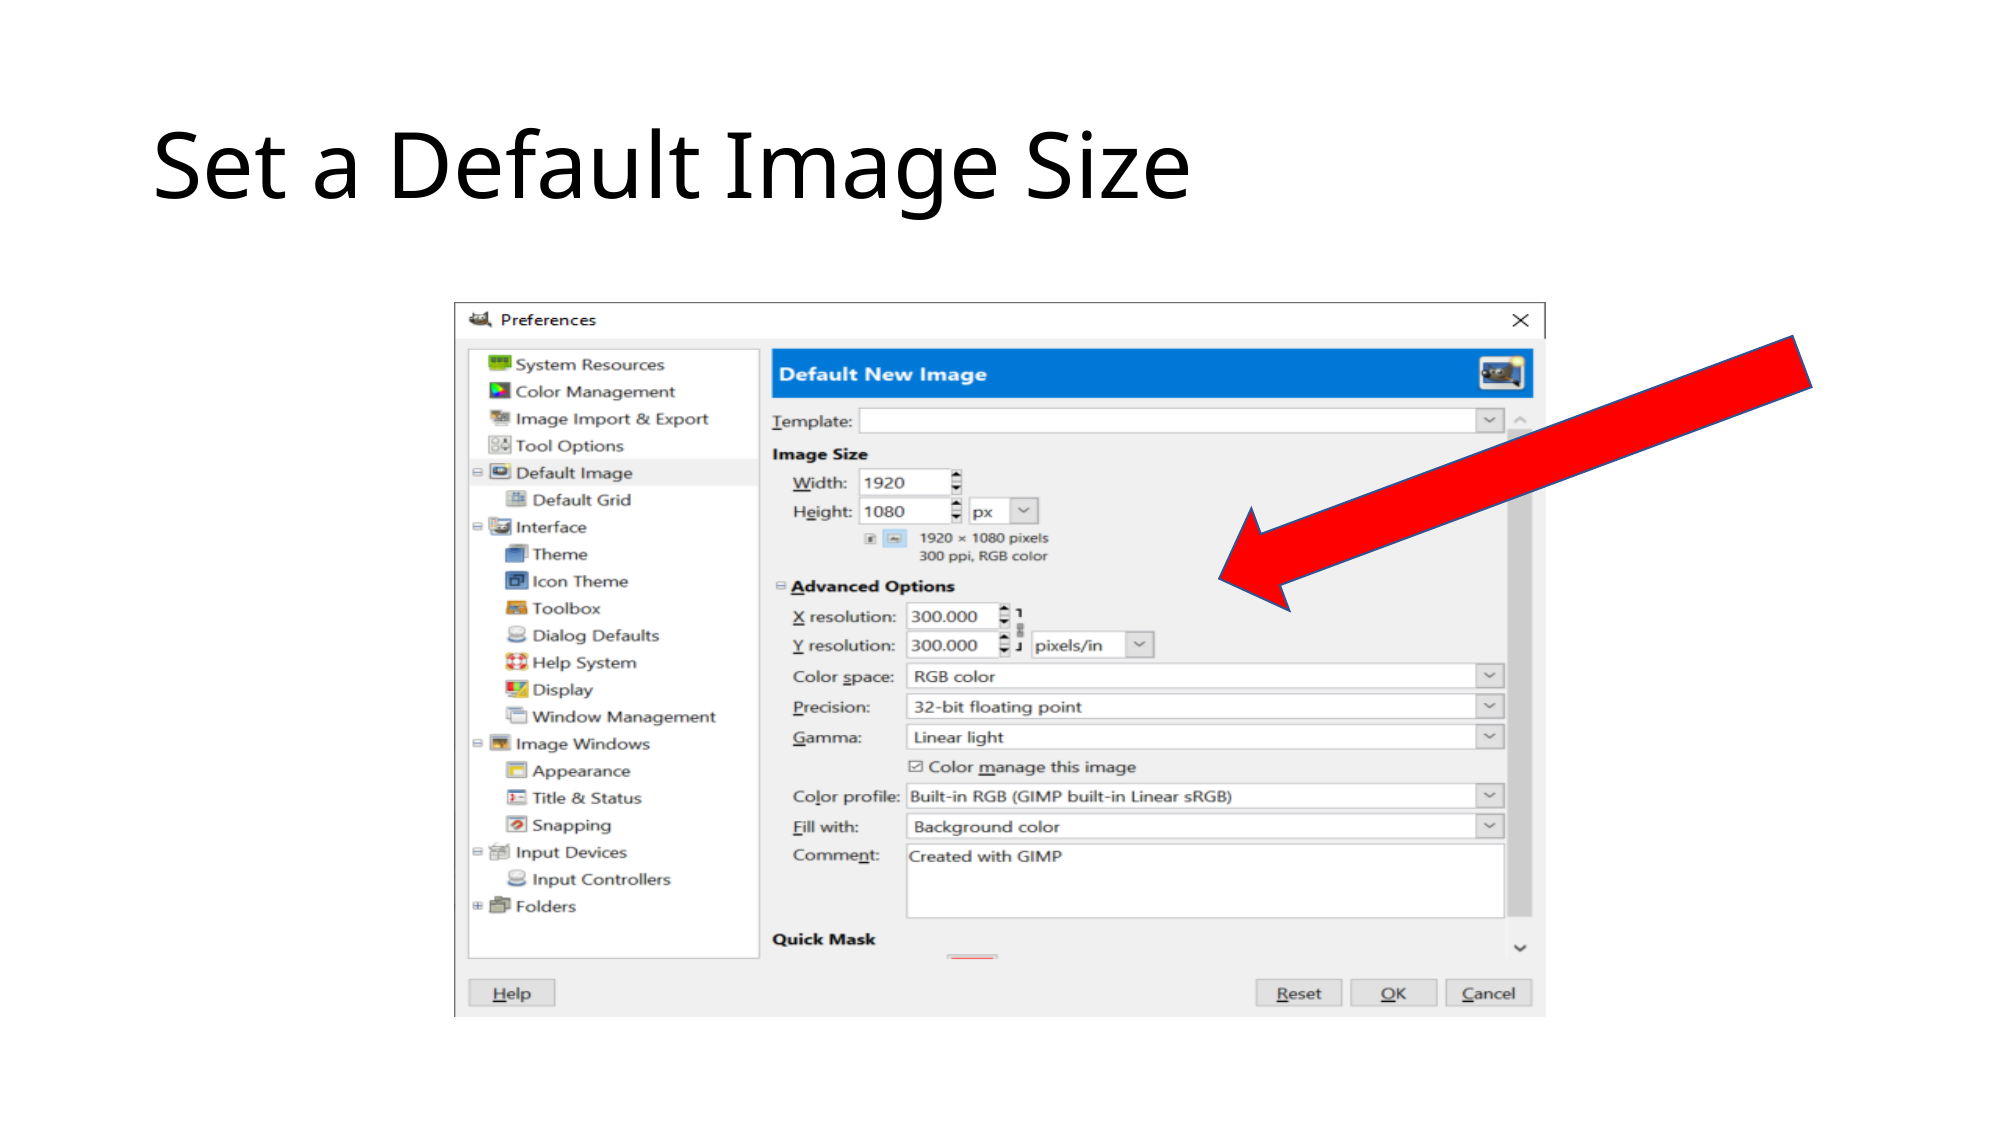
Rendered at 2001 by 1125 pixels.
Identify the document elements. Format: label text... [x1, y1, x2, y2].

title Set a Default Image Size [137, 59, 1863, 278]
picture [454, 302, 1546, 1017]
text_box [1546, 334, 1813, 488]
